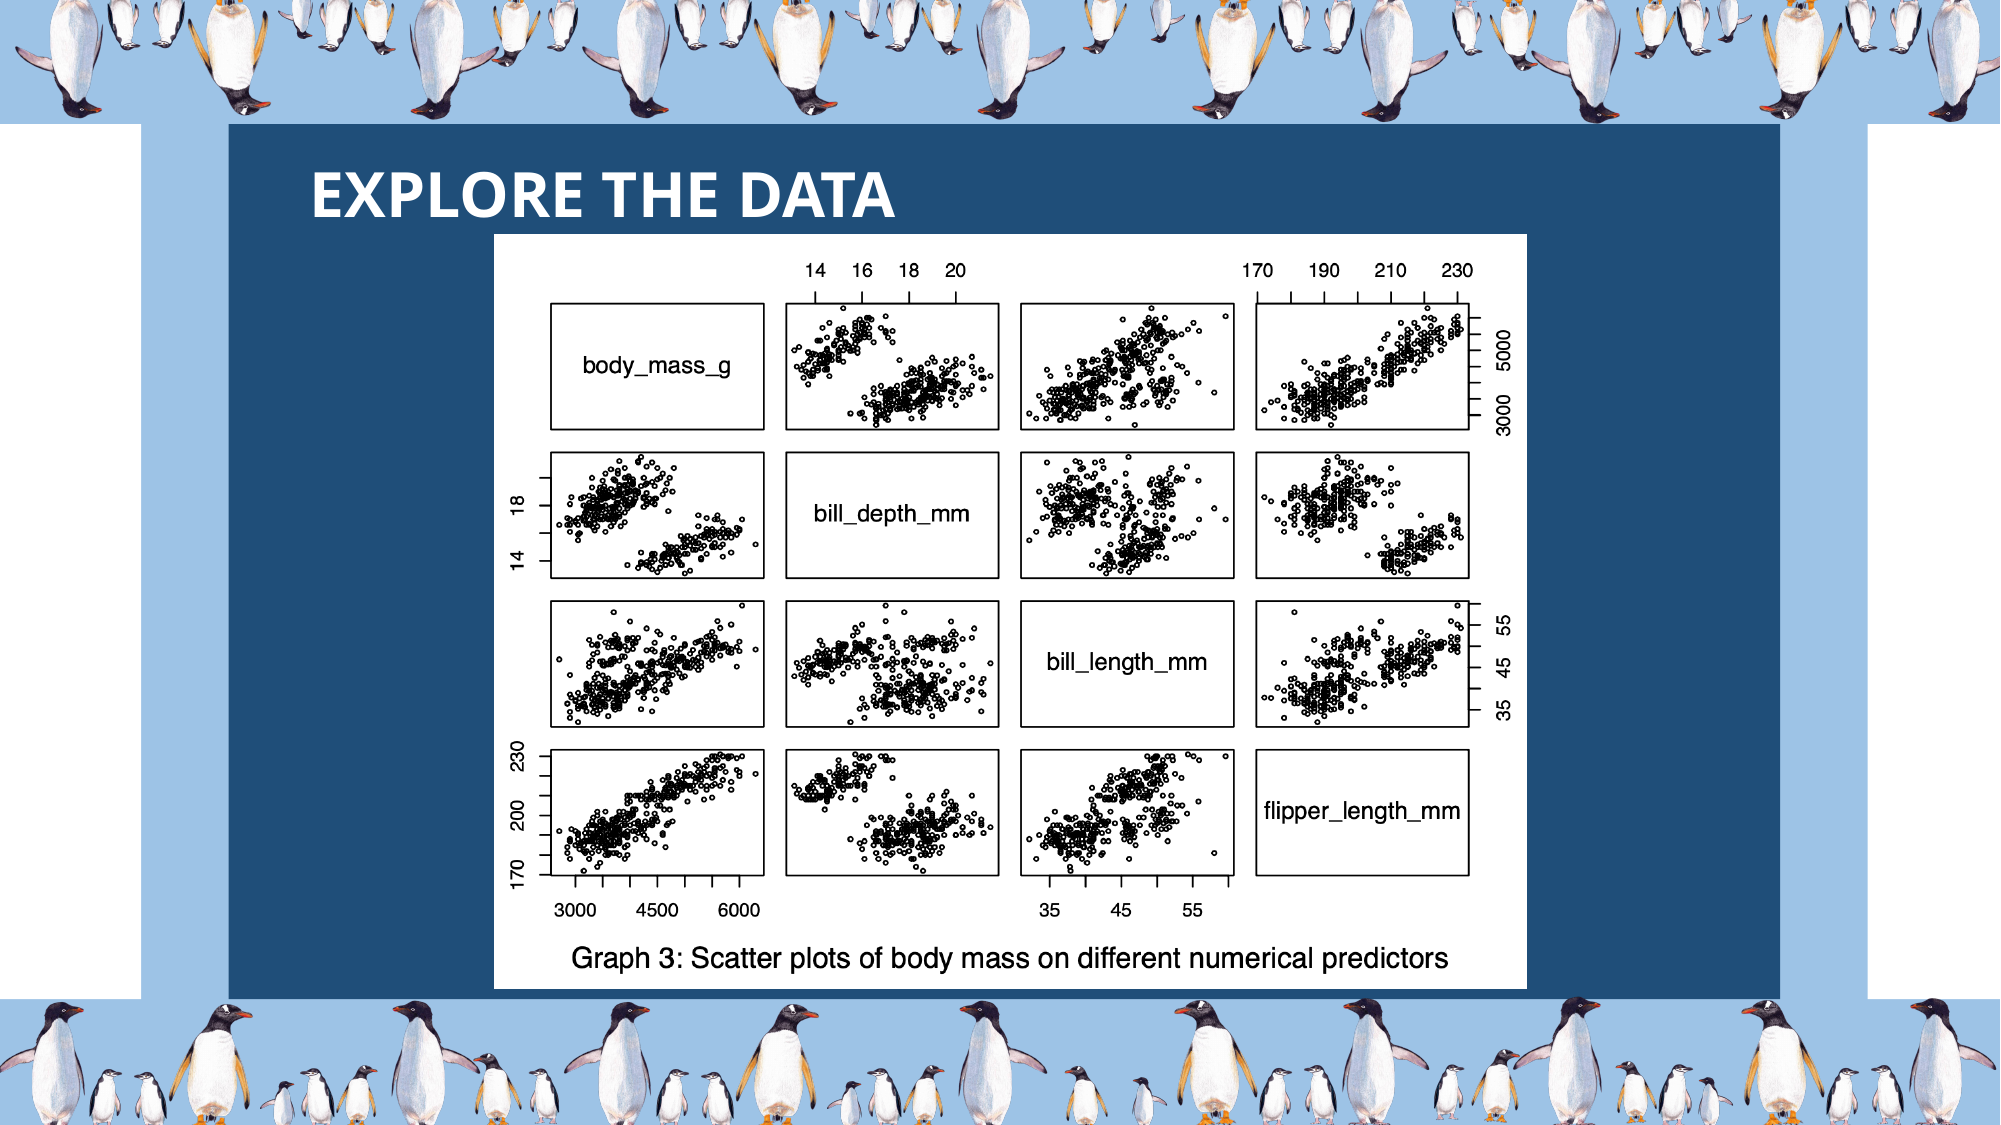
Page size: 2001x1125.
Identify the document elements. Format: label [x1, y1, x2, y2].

text_box [0, 960, 2000, 1125]
text_box [0, 124, 294, 960]
text_box [10, 0, 2000, 160]
text_box [294, 160, 1808, 960]
text_box [1808, 160, 2000, 960]
picture [494, 234, 1527, 960]
